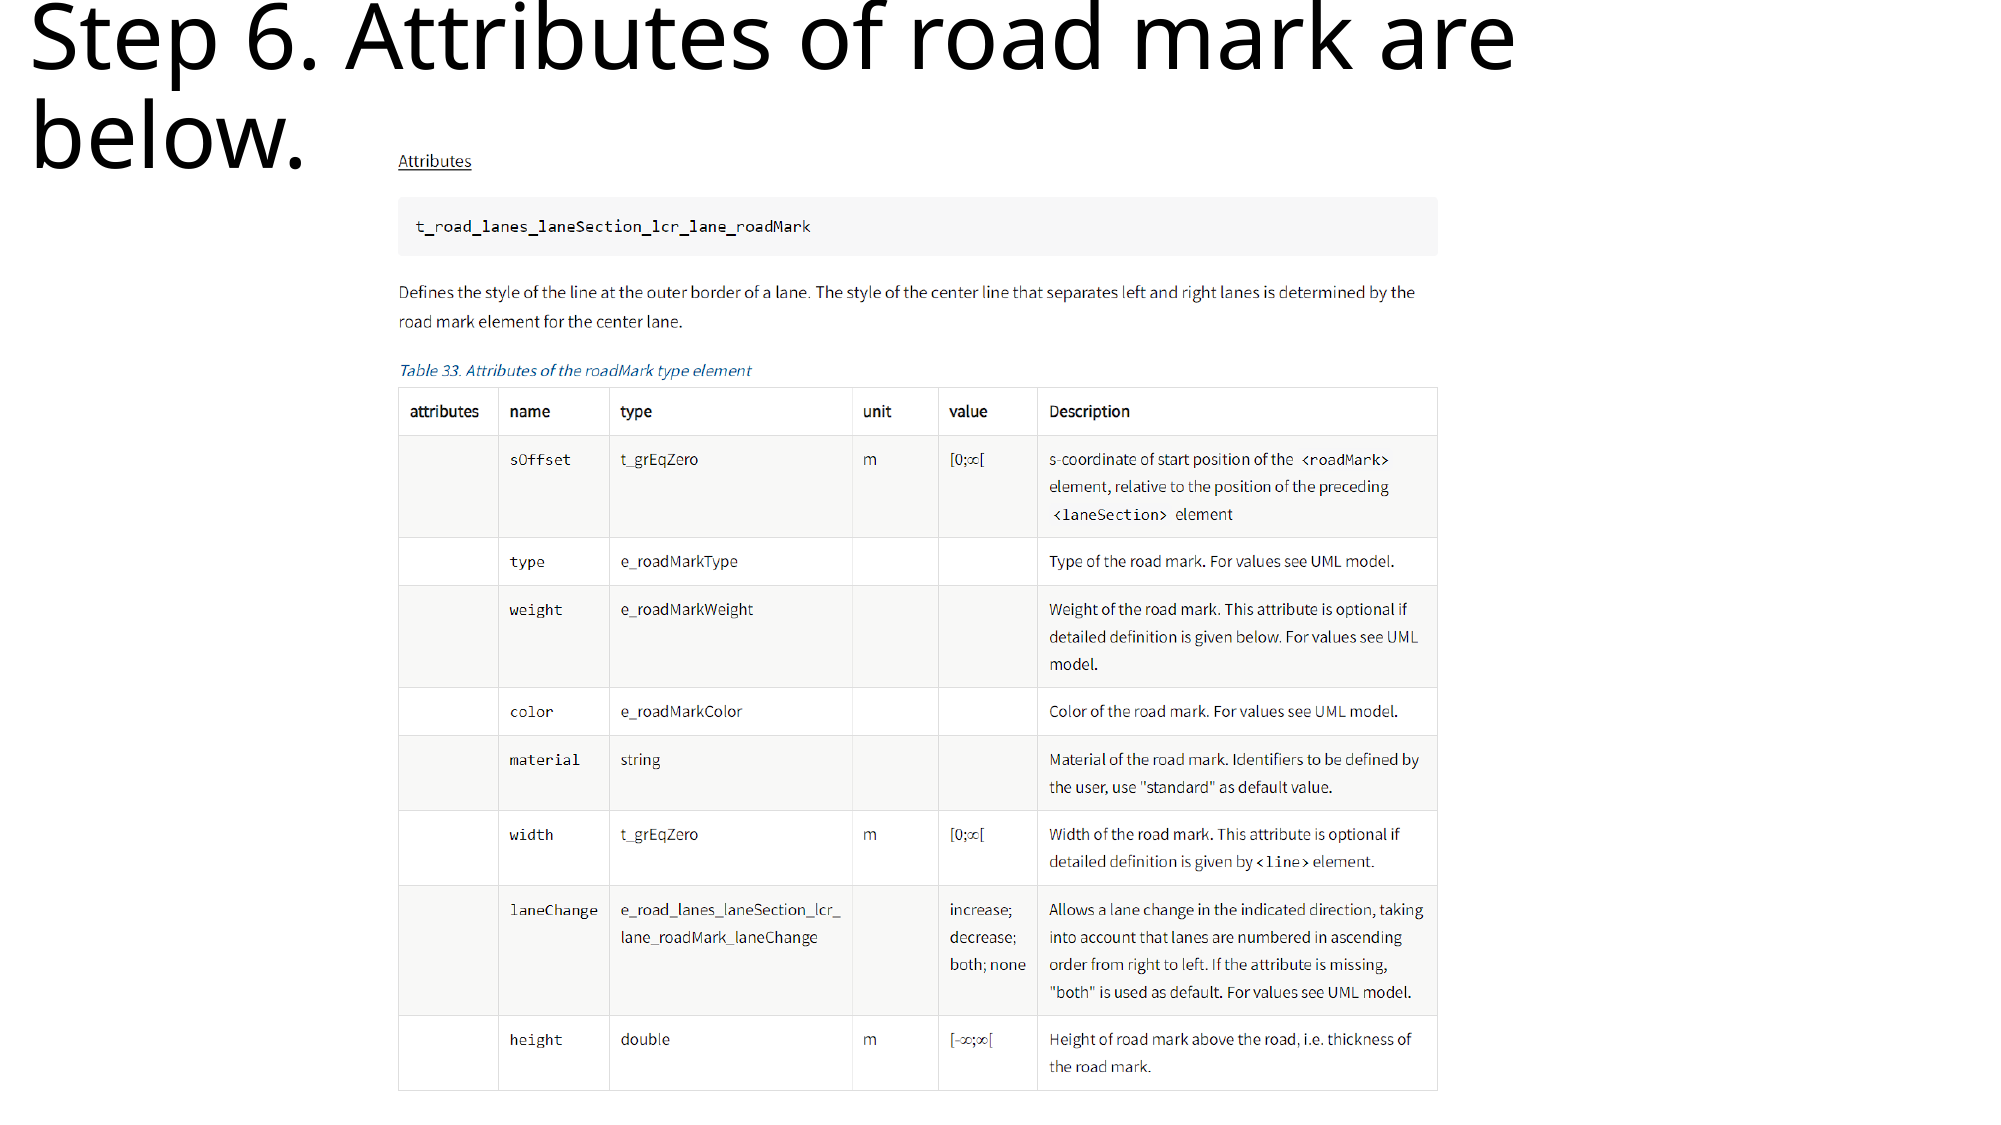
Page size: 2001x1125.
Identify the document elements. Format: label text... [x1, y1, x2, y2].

picture [388, 146, 1455, 1102]
title Step 6. Attributes of road mark are below. [14, 23, 1740, 156]
